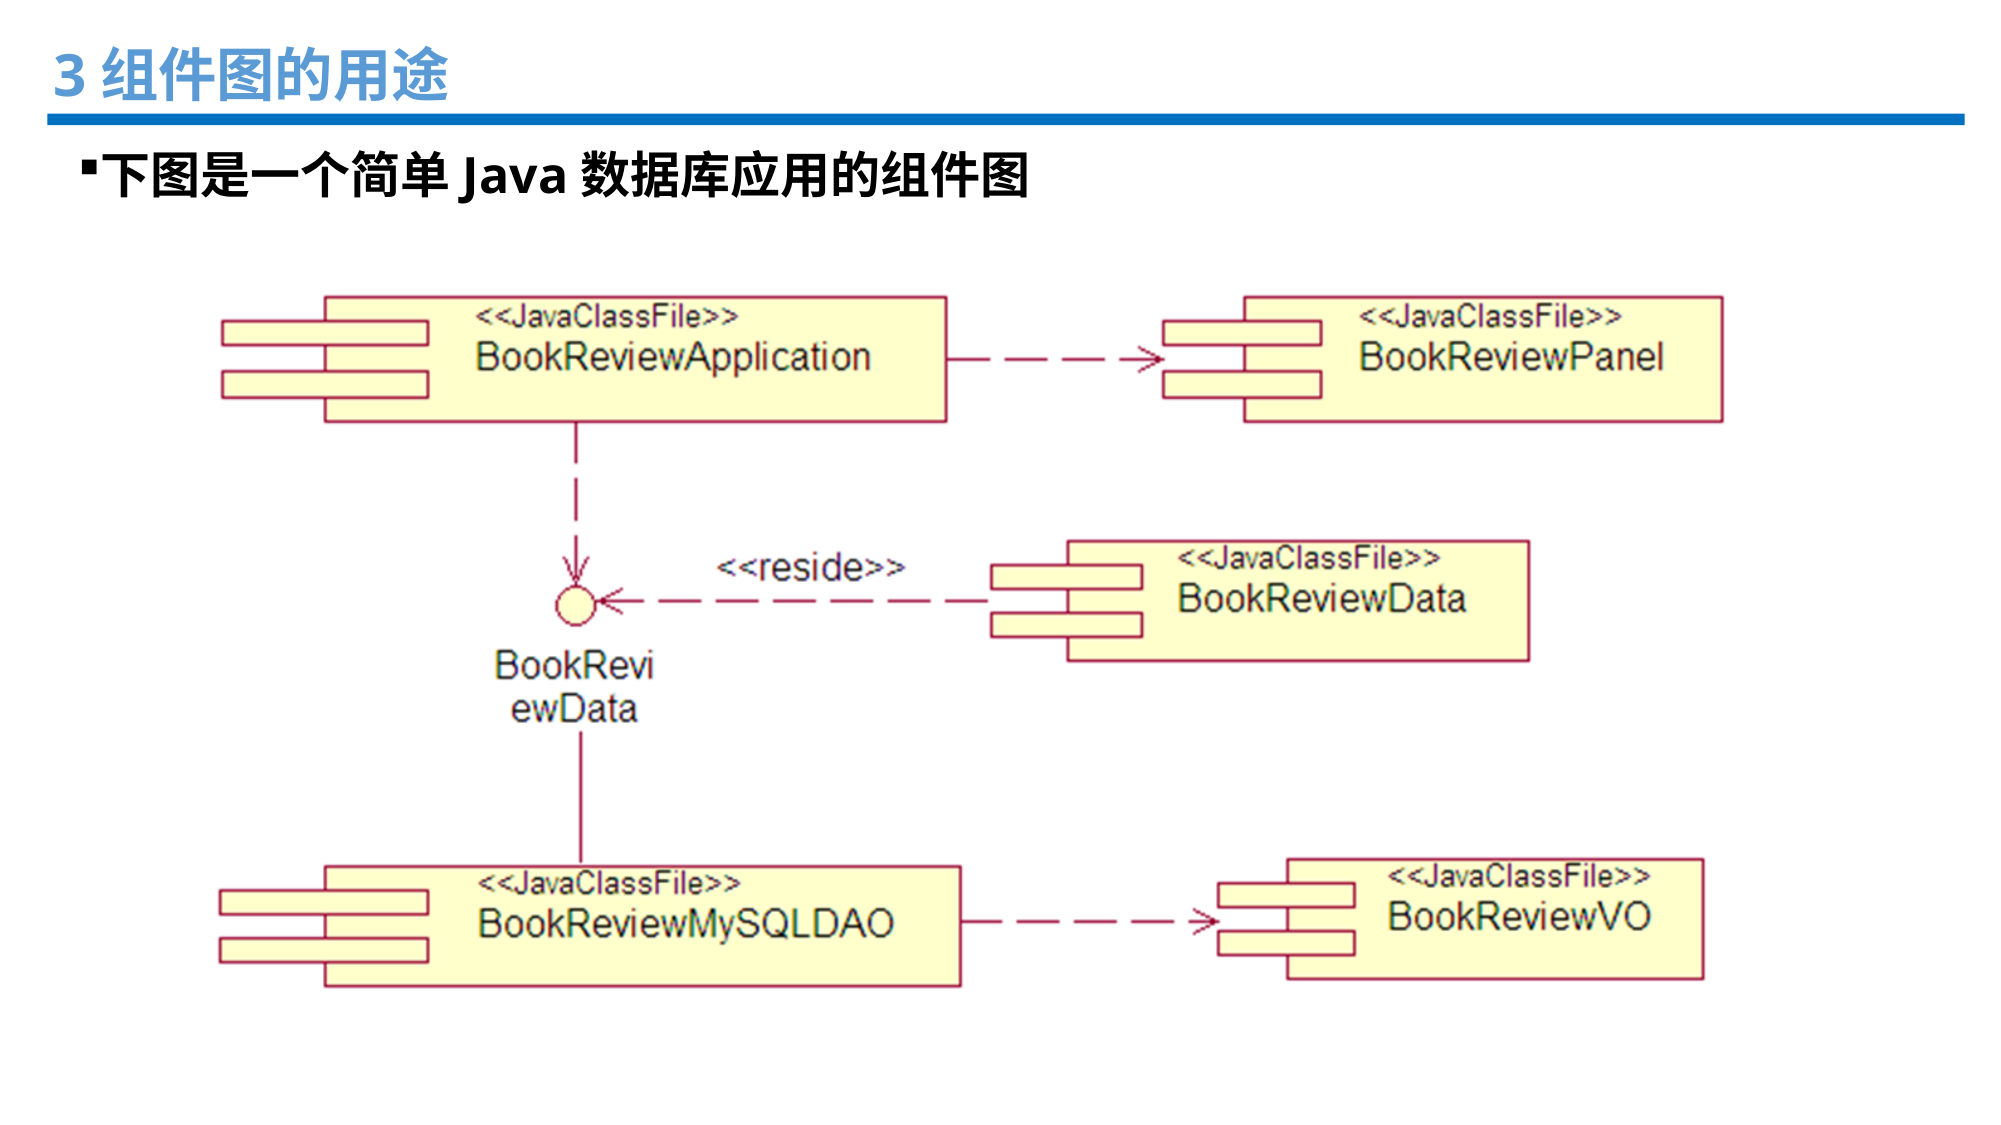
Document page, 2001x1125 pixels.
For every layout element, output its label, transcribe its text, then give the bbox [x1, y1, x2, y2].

picture [200, 277, 1757, 1009]
text_box 下图是一个简单Java数据库应用的组件图 [63, 136, 1046, 212]
text_box 3组件图的用途 [38, 30, 465, 116]
